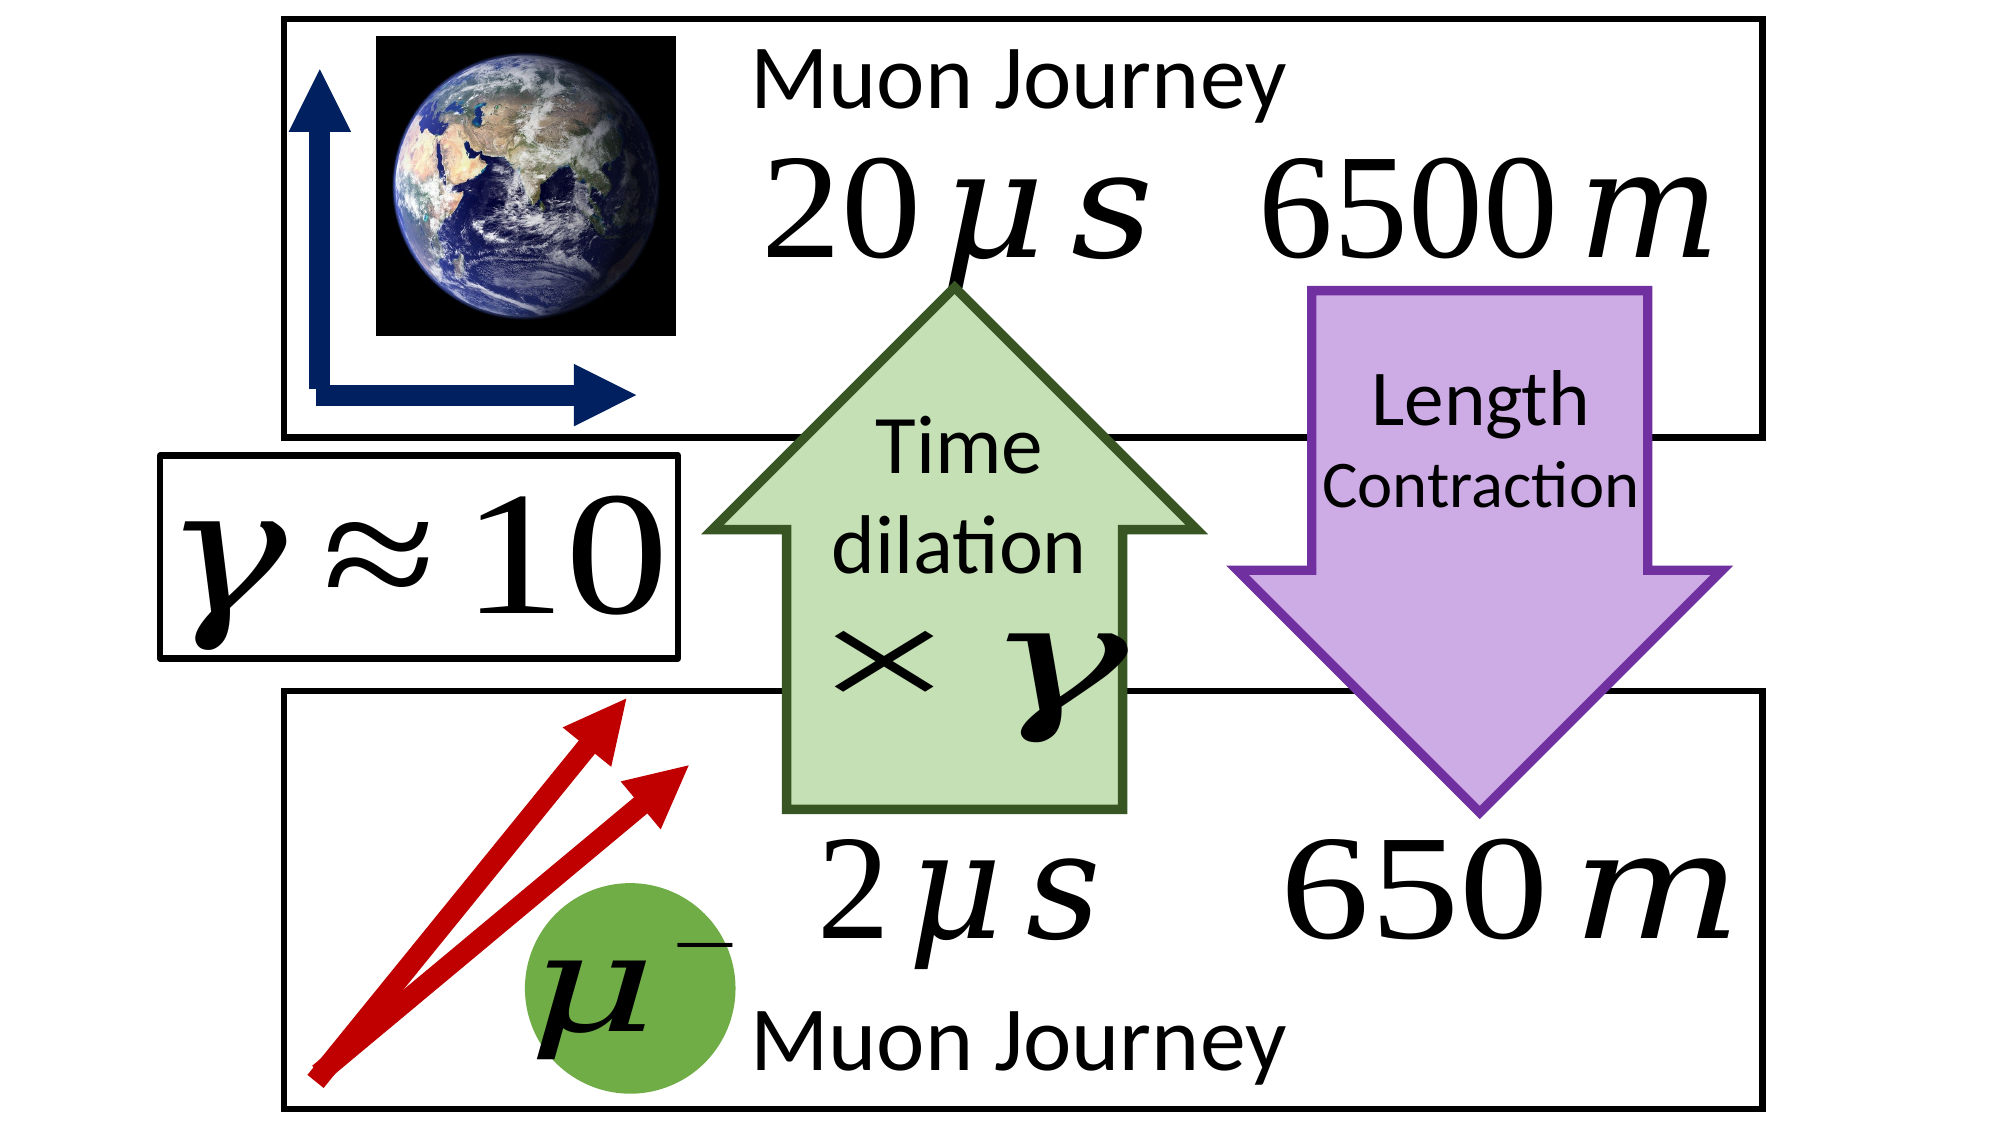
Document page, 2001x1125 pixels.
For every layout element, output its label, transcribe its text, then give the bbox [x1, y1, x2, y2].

text_box Muon Journey [721, 9, 1316, 18]
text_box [284, 690, 1763, 1110]
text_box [1237, 290, 1722, 813]
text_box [760, 126, 1157, 287]
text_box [1258, 126, 1744, 690]
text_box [284, 18, 1763, 438]
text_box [712, 287, 1197, 810]
